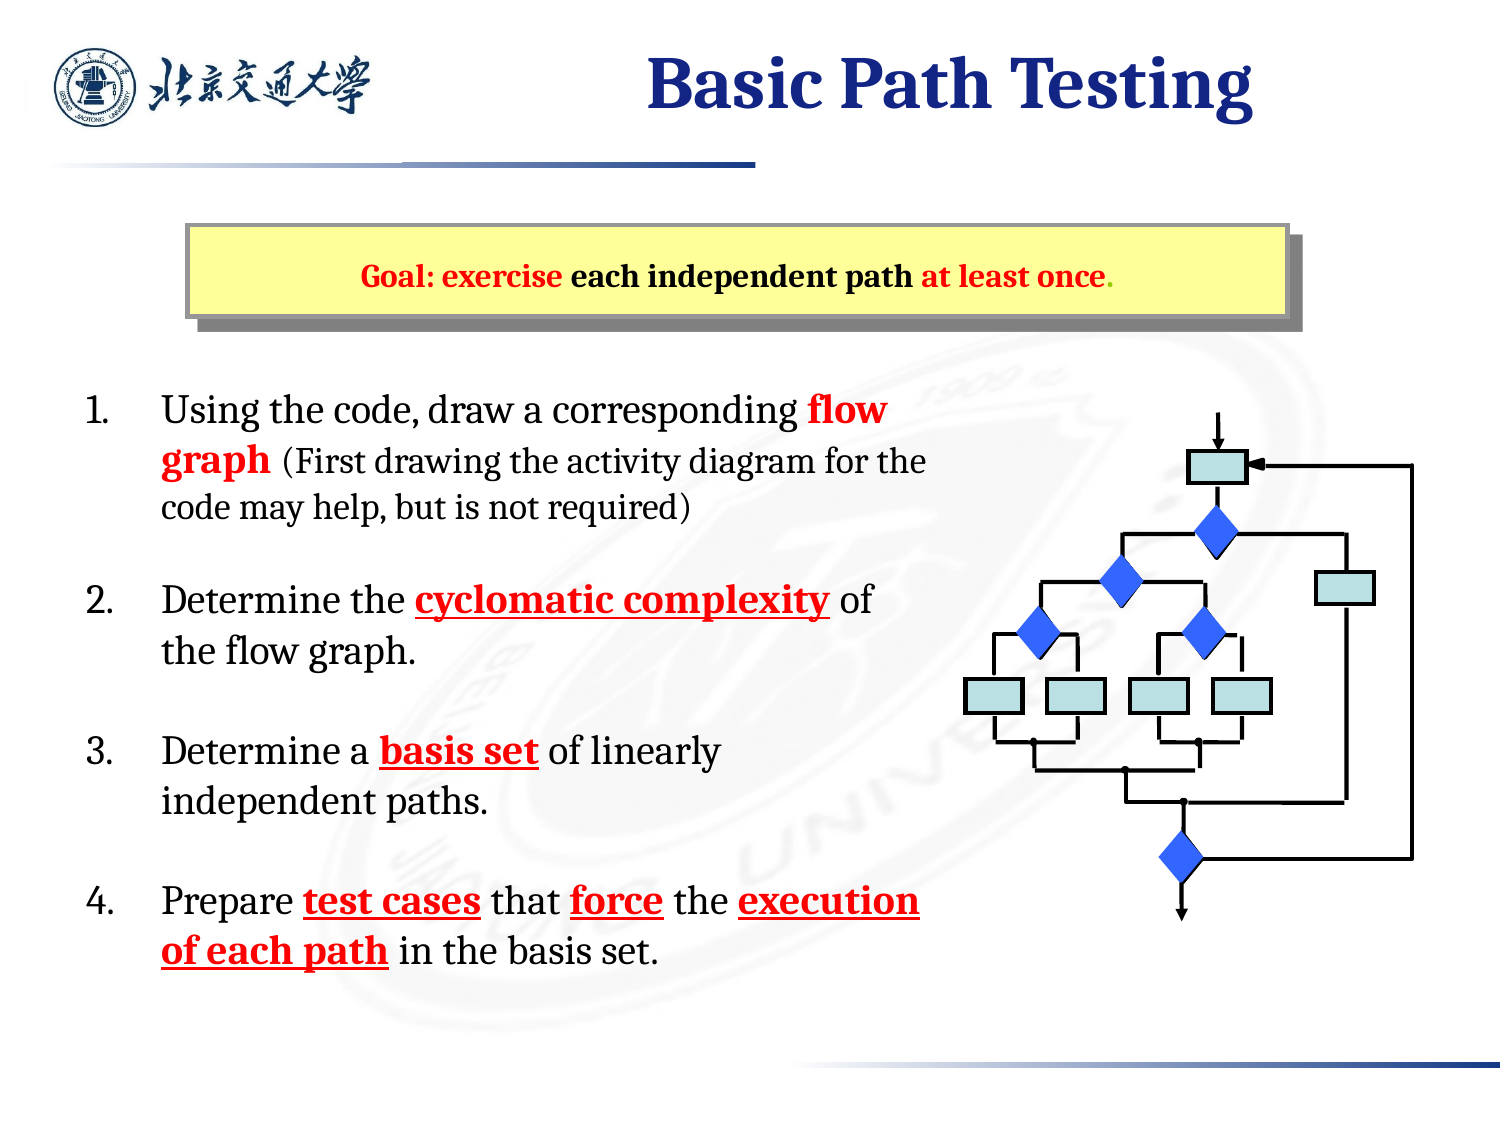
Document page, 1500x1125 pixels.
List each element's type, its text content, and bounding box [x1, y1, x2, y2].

text_box Using the code, draw a corresponding flow graph (First drawing the activity diagram for the code may help, but is not required) Determine the cyclomatic complexity of the flow graph. Determine a basis set of linearly independent paths. Prepare test cases that force the execution of each path in the basis set. [71, 374, 947, 980]
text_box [965, 412, 1413, 922]
text_box Goal: exercise each independent path at least once. [187, 224, 1288, 317]
picture [0, 0, 1500, 1125]
title Basic Path Testing [399, 24, 1500, 163]
